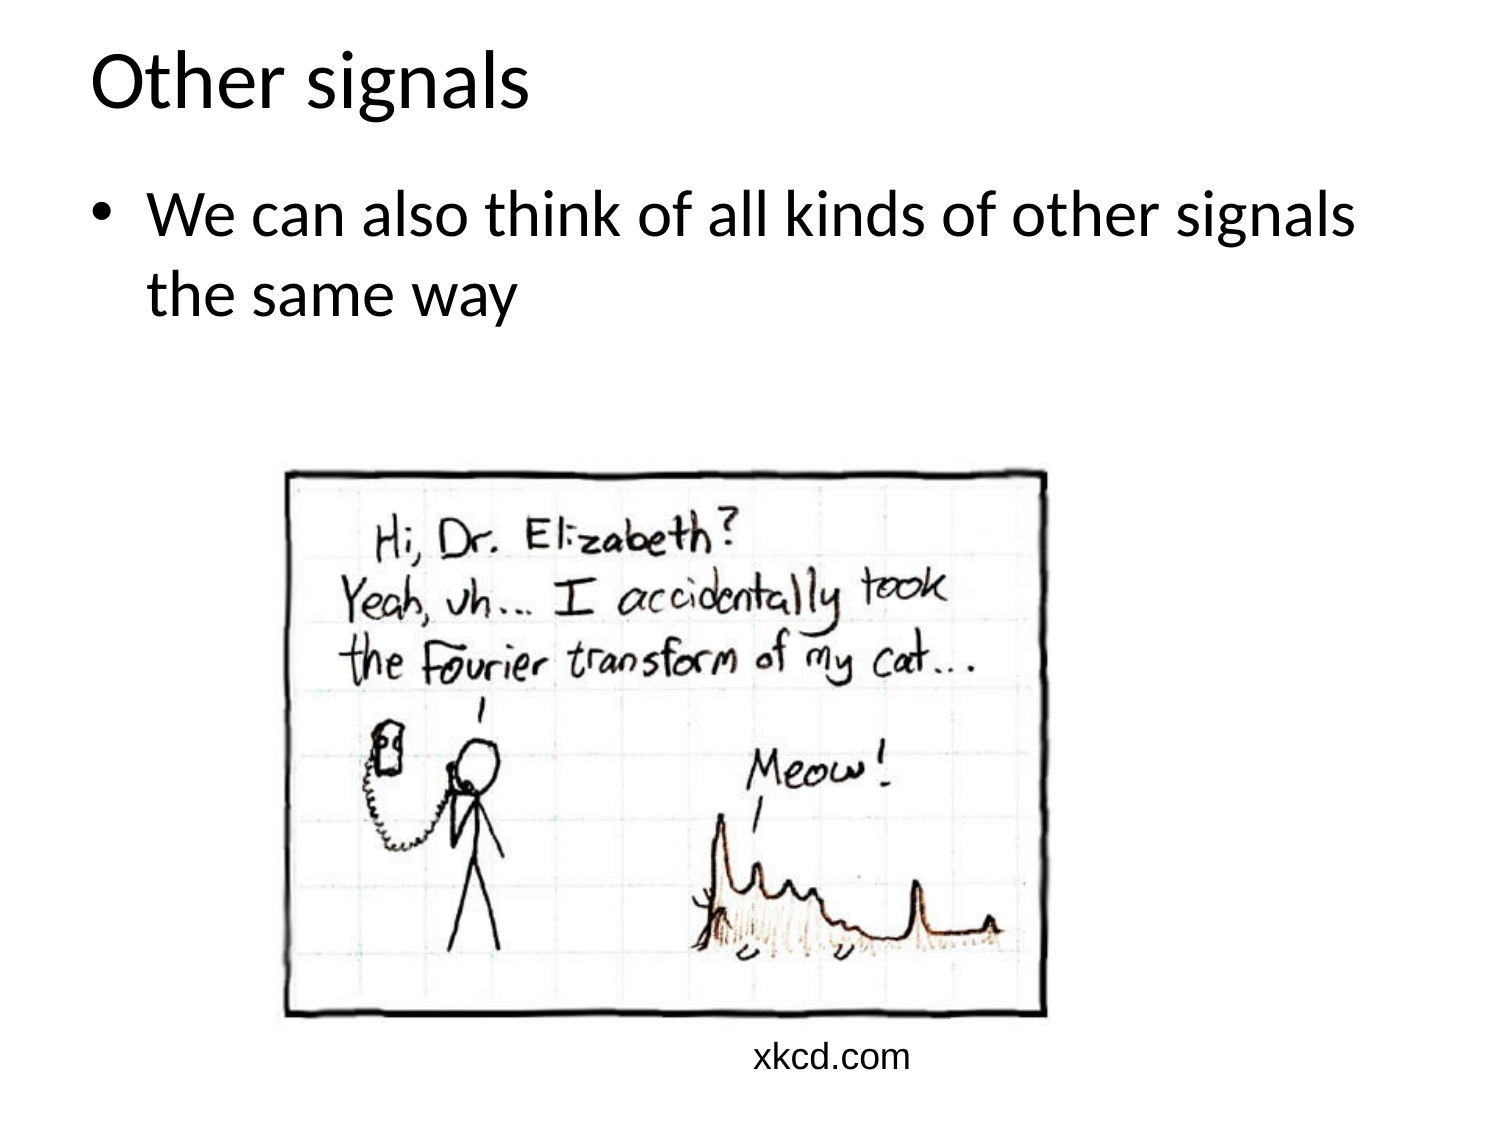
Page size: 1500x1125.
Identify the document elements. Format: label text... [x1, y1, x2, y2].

text_box xkcd.com [738, 1035, 927, 1085]
list We can also think of all kinds of other signals the same way [74, 162, 1426, 1006]
title Other signals [74, 0, 1426, 151]
picture [274, 462, 1057, 1027]
